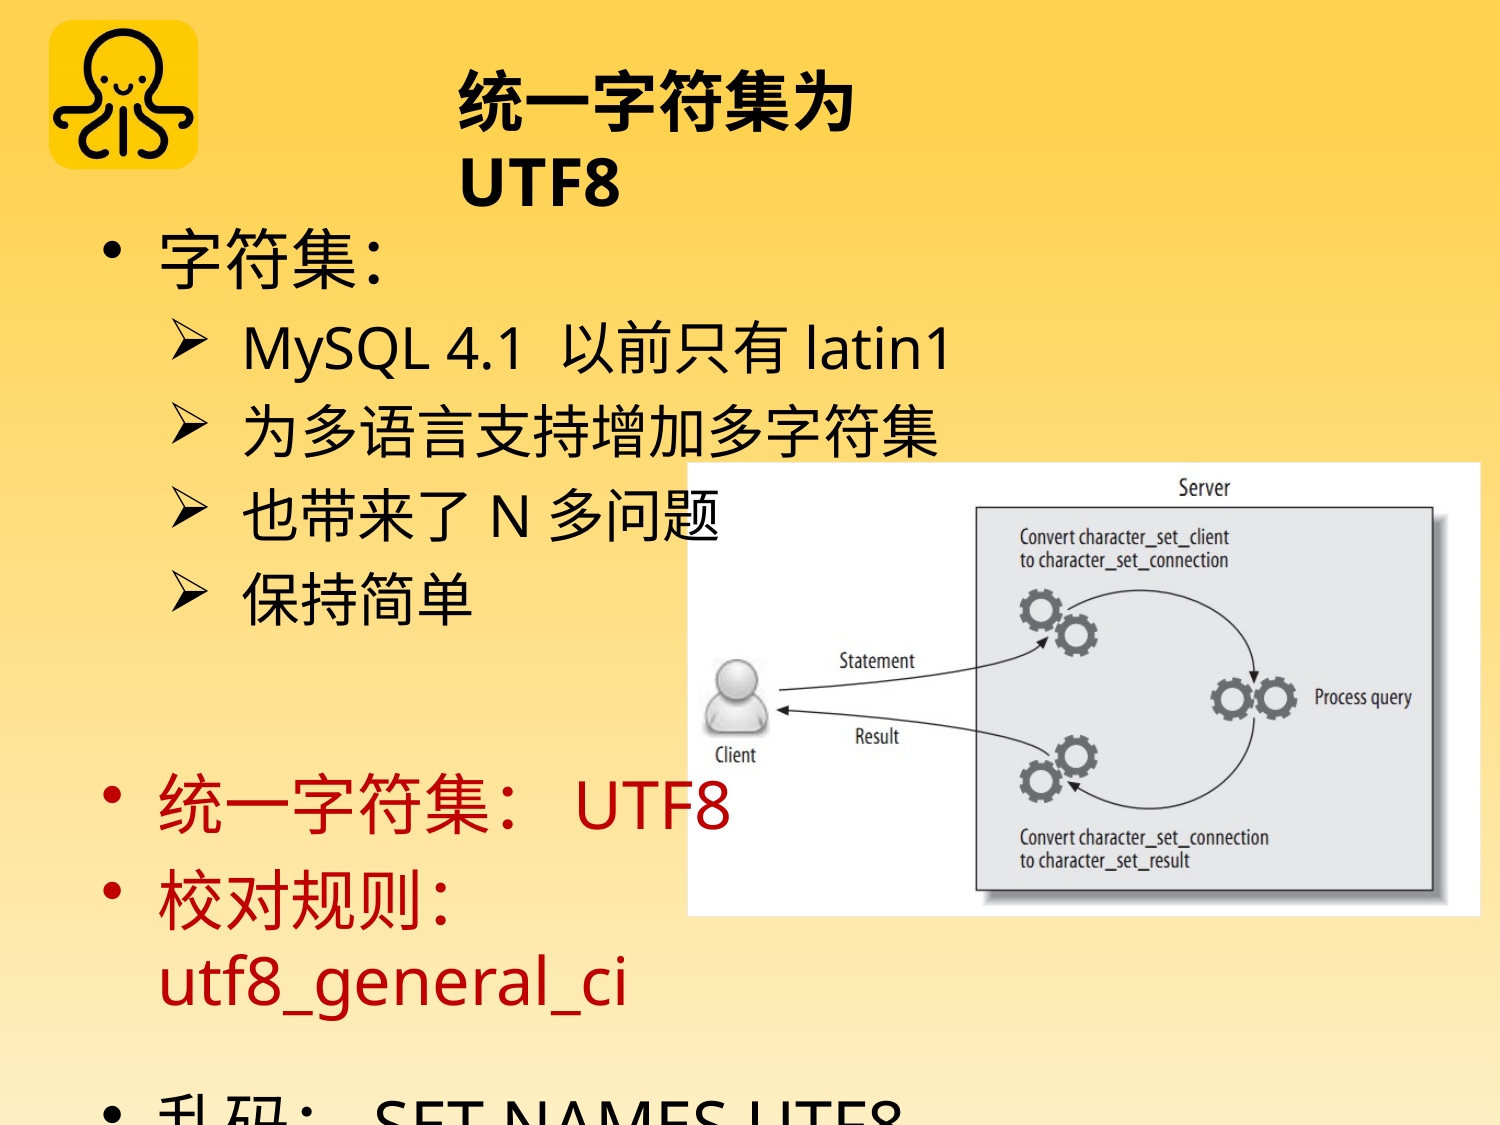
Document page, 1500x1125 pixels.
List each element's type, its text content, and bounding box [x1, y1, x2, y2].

title 统一字符集为UTF8 [455, 57, 1033, 248]
text_box 字符集： MySQL 4.1 以前只有latin1 为多语言支持增加多字符集 也带来了N多问题 保持简单 统一字符集：UTF8 校对规则：utf8_general_ci 乱码：SET NAMES UTF8 [99, 229, 973, 1125]
picture [48, 19, 199, 170]
text_box [973, 462, 1481, 917]
